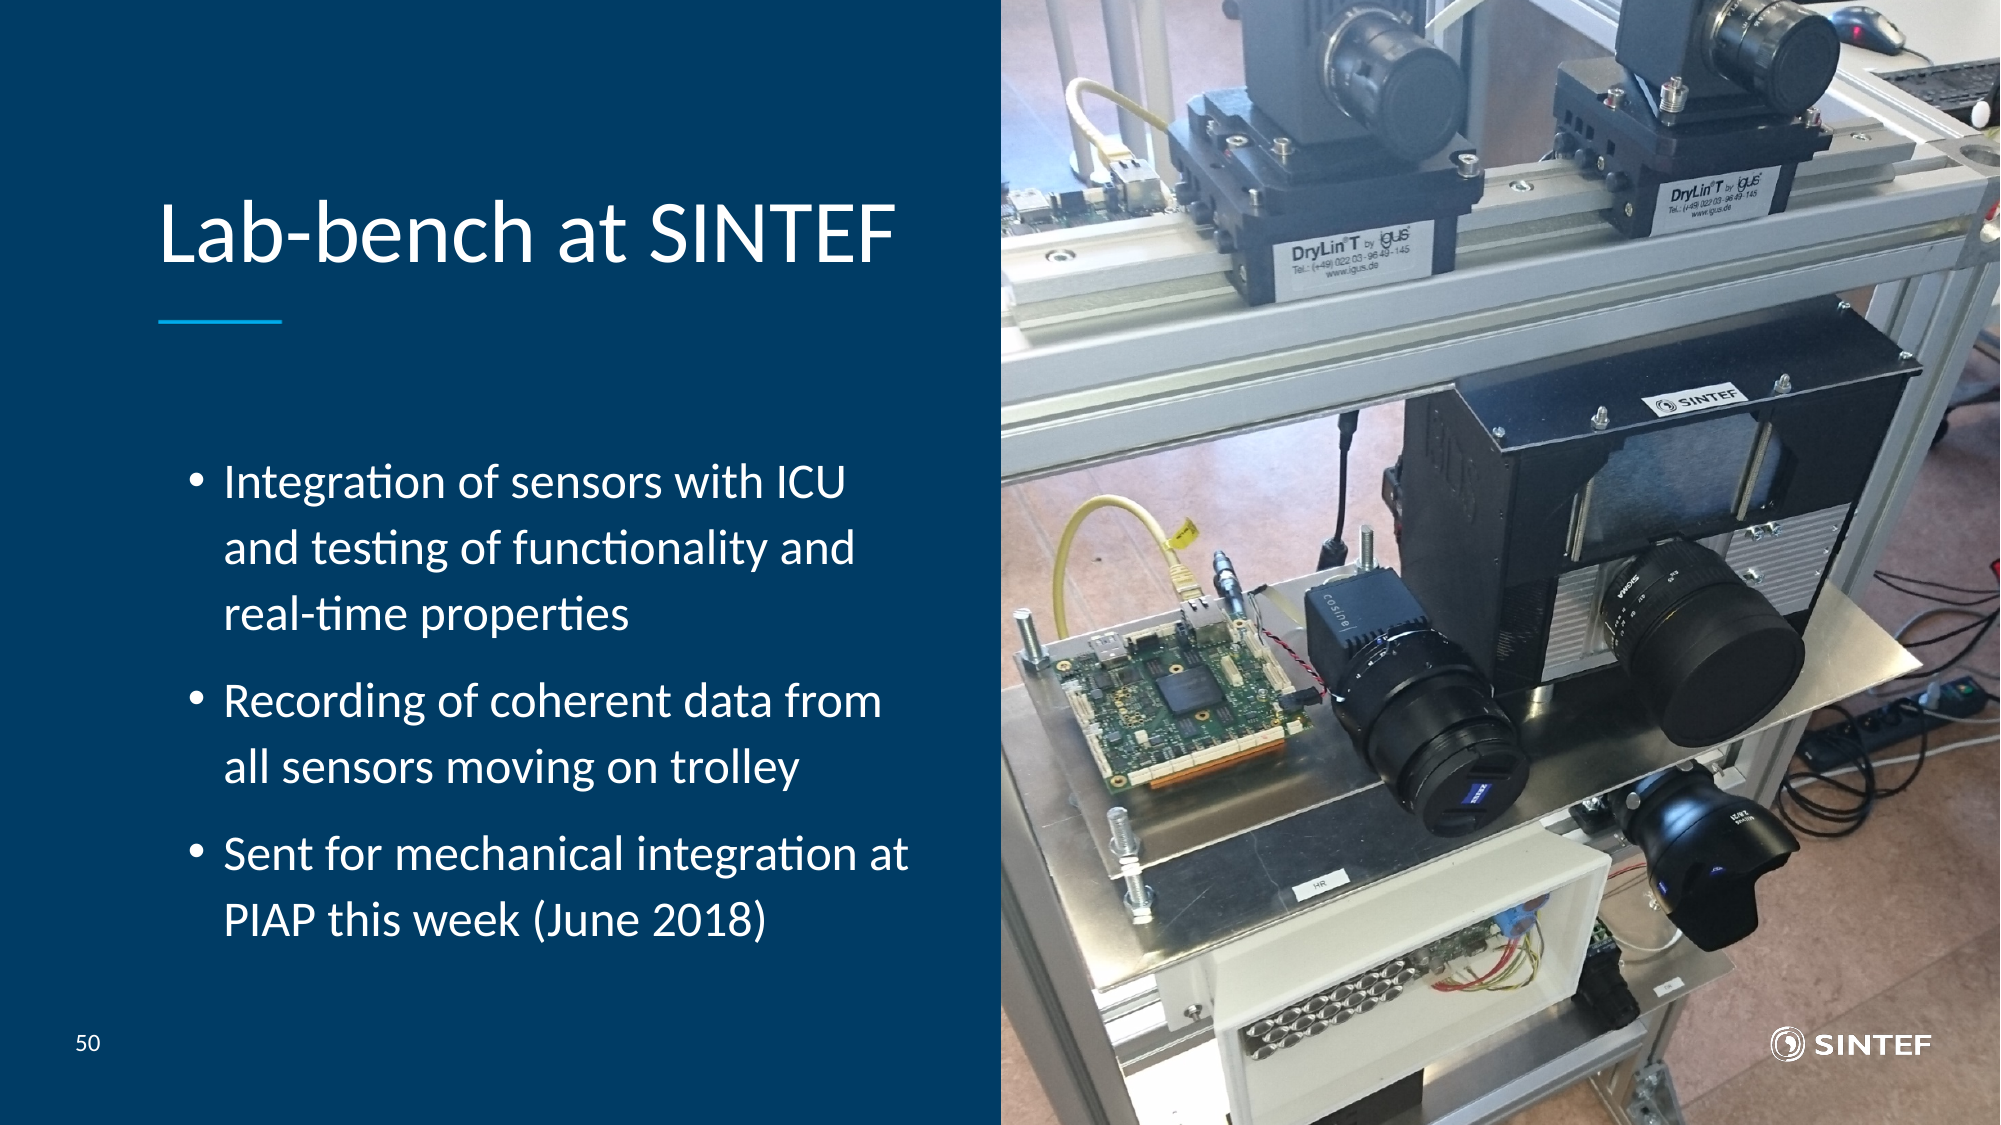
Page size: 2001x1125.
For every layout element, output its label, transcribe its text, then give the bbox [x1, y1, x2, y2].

list Integration of sensors with ICU and testing of functionality and real-time properties Recording of coherent data from all sensors moving on trolley Sent for mechanical integration at PIAP this week (June 2018) [158, 442, 922, 1004]
title Lab-bench at SINTEF [158, 192, 922, 327]
slide_number 50 [75, 1026, 126, 1057]
picture [936, 0, 2000, 1125]
